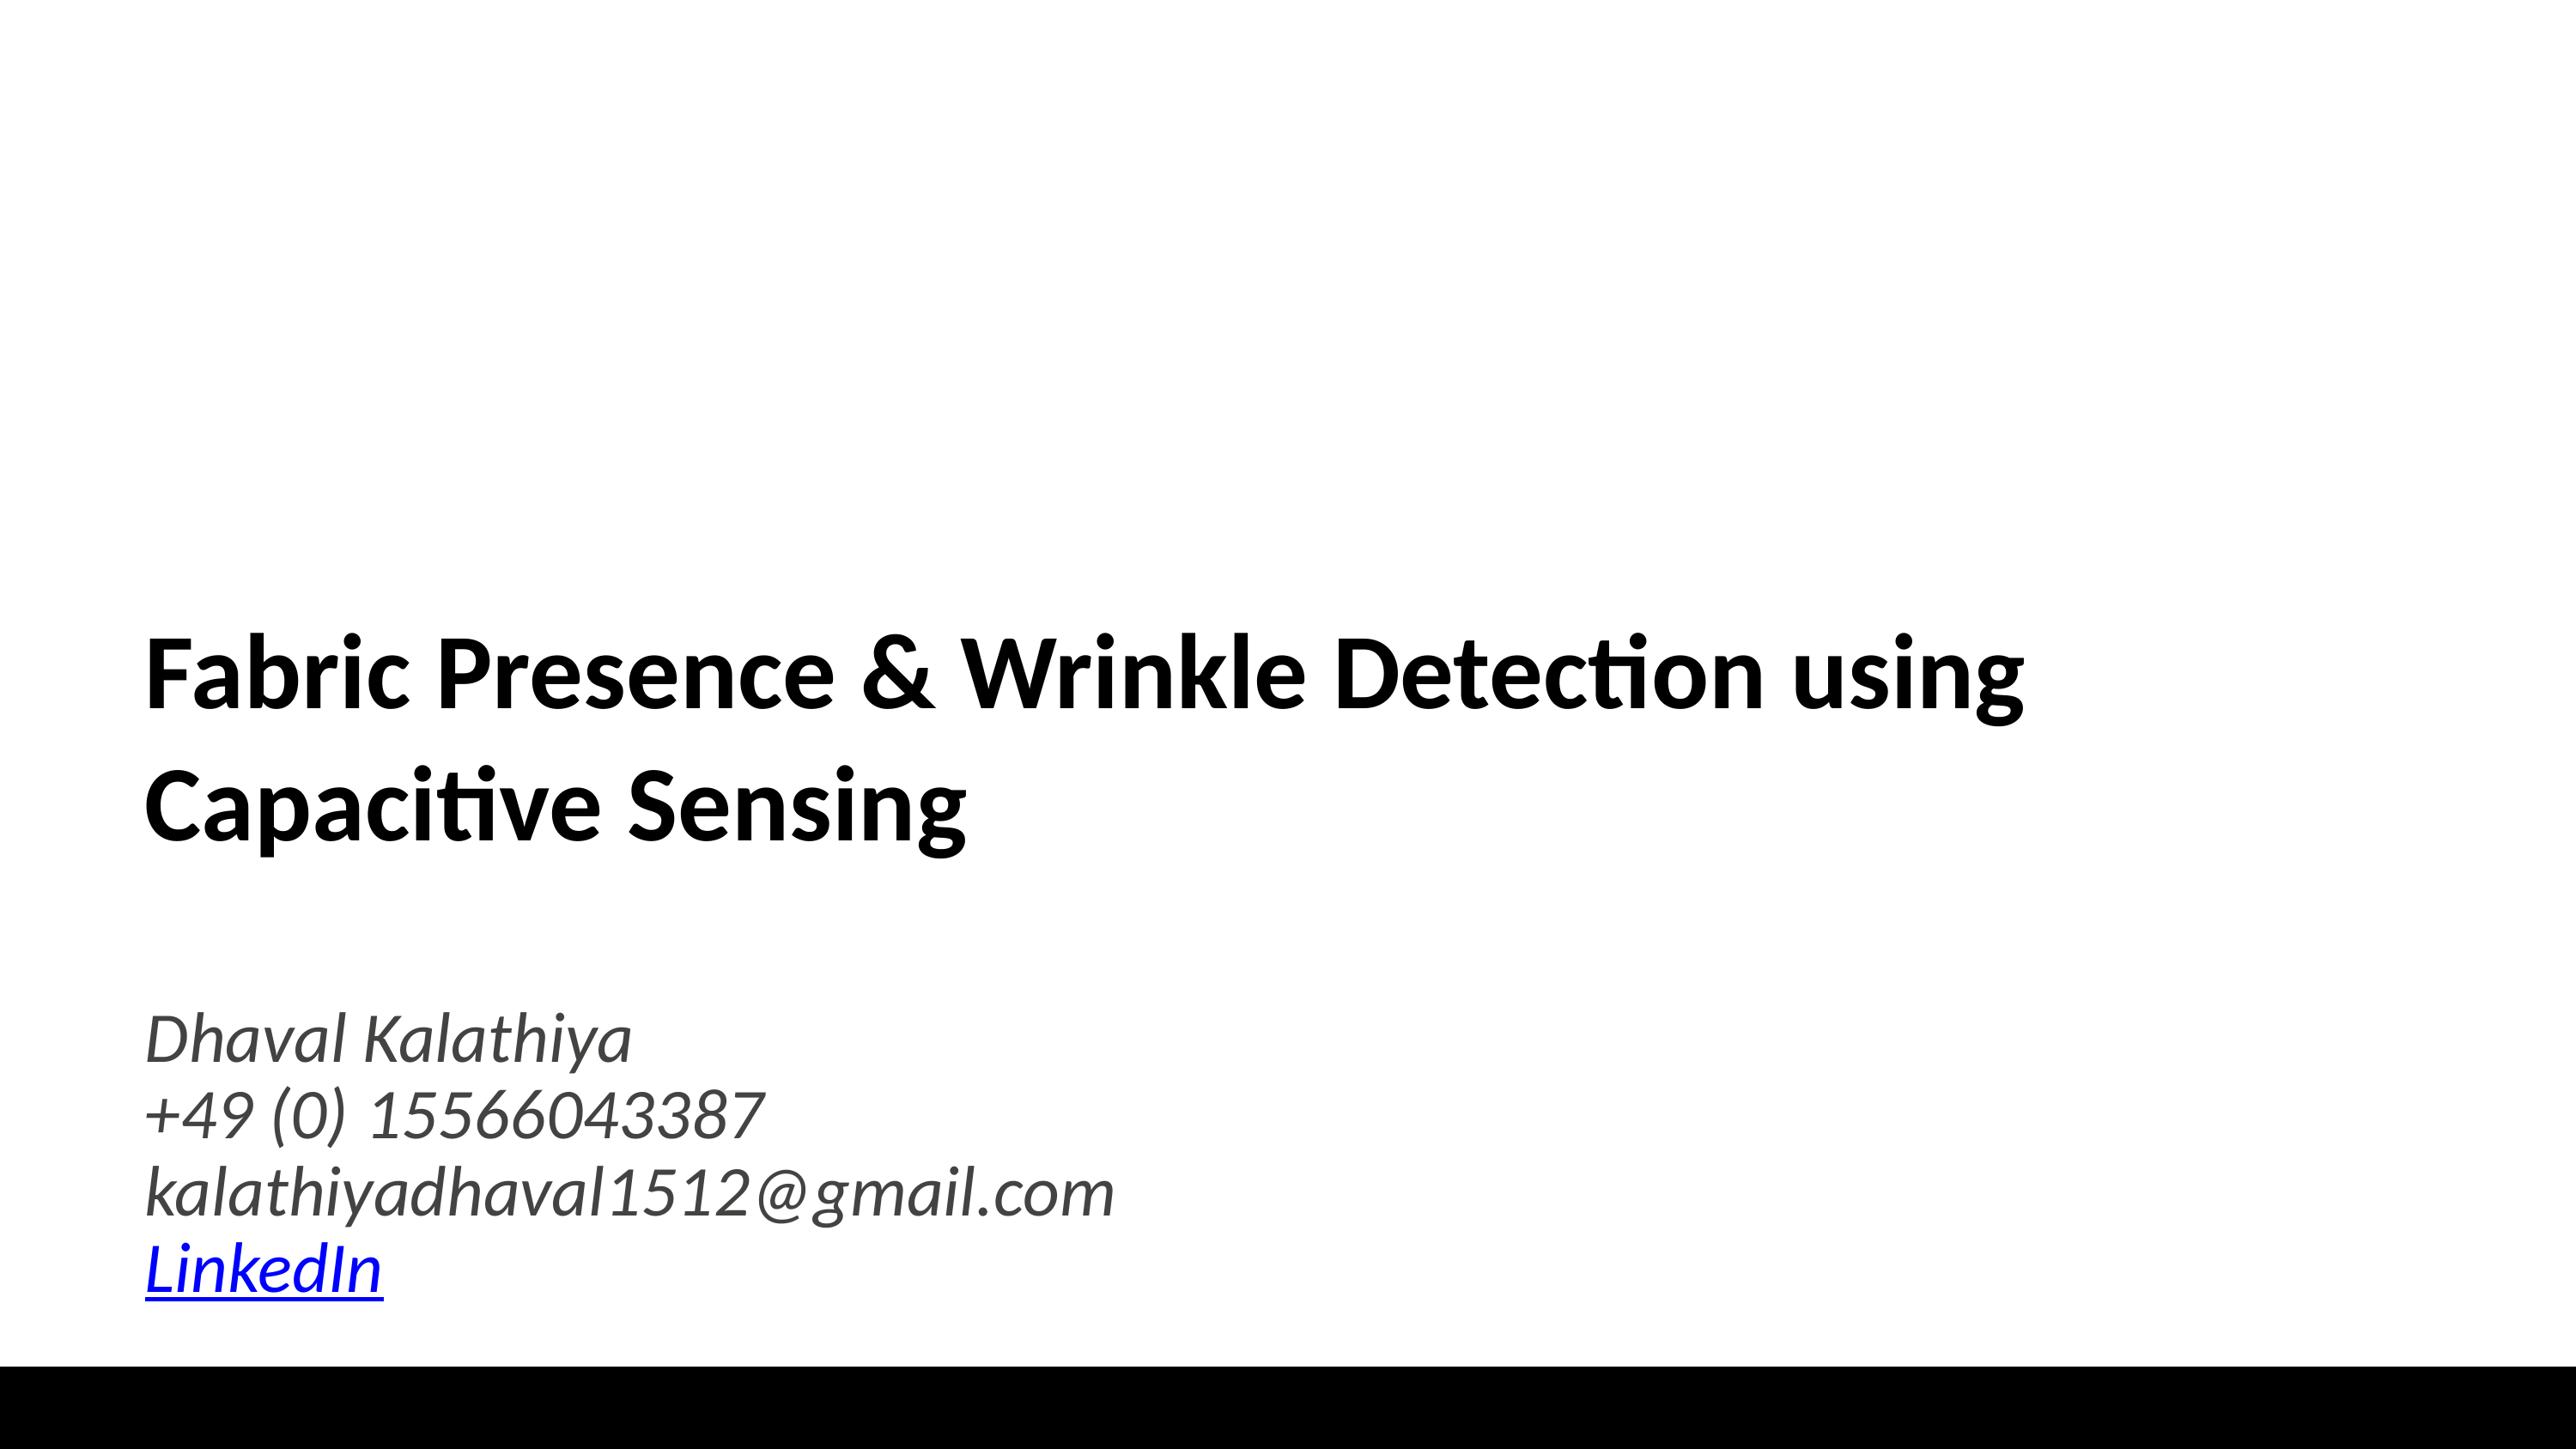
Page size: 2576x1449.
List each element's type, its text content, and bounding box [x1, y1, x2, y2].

text_box [0, 1367, 2576, 1449]
text_box Dhaval Kalathiya +49 (0) 15566043387 kalathiyadhaval1512@gmail.com LinkedIn [144, 944, 1306, 1307]
text_box Fabric Presence & Wrinkle Detection using Capacitive Sensing [144, 597, 2432, 863]
